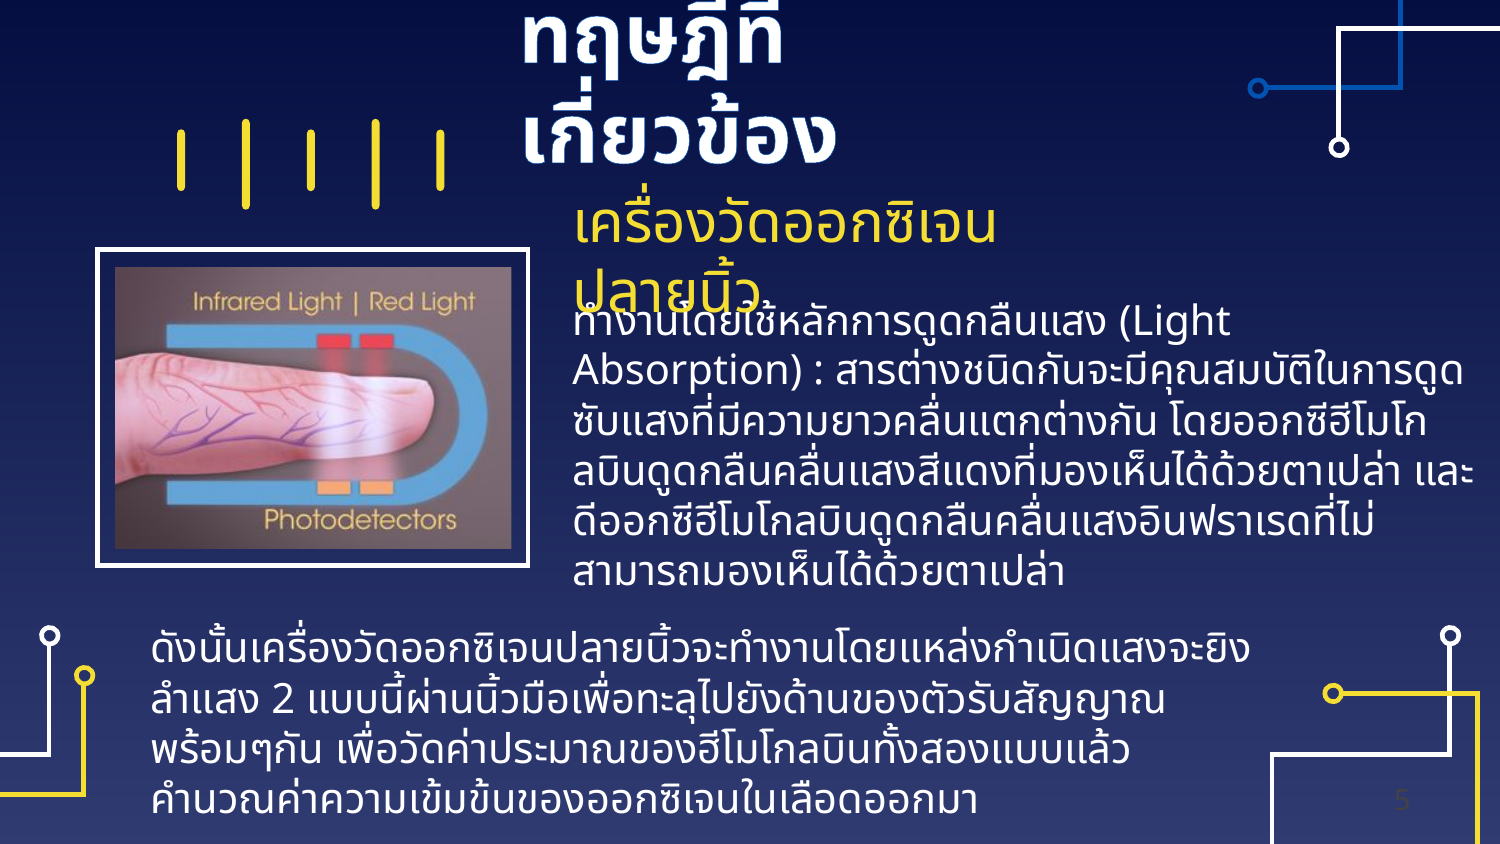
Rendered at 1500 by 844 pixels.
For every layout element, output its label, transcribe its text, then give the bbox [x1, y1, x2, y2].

title ทฤษฎีที่เกี่ยวข้อง [503, 40, 997, 119]
text_box ทำงานโดยใช้หลักการดูดกลืนแสง (Light Absorption) : สารต่างชนิดกันจะมีคุณสมบัติในการดูดซับแสงที่มีความยาวคลื่นแตกต่างกัน โดยออกซีฮีโมโกลบินดูดกลืนคลื่นแสงสีแดงที่มองเห็นได้ด้วยตาเปล่า และดีออกซีฮีโมโกลบินดูดกลืนคลื่นแสงอินฟราเรดที่ไม่สามารถมองเห็นได้ด้วยตาเปล่า [557, 278, 1500, 566]
slide_number 5 [1378, 766, 1469, 832]
text_box [97, 249, 528, 566]
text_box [265, 30, 357, 265]
picture [112, 267, 512, 550]
text_box ดังนั้นเครื่องวัดออกซิเจนปลายนิ้วจะทำงานโดยแหล่งกำเนิดแสงจะยิงลำแสง 2 แบบนี้ผ่านนิ้วมือเพื่อทะลุไปยังด้านของตัวรับสัญญาณพร้อมๆกัน เพื่อวัดค่าประมาณของฮีโมโกลบินทั้งสองแบบแล้วคำนวณค่าความเข้มข้นของออกซิเจนในเลือดออกมา [135, 606, 1272, 786]
text_box เครื่องวัดออกซิเจนปลายนิ้ว [557, 176, 1087, 332]
